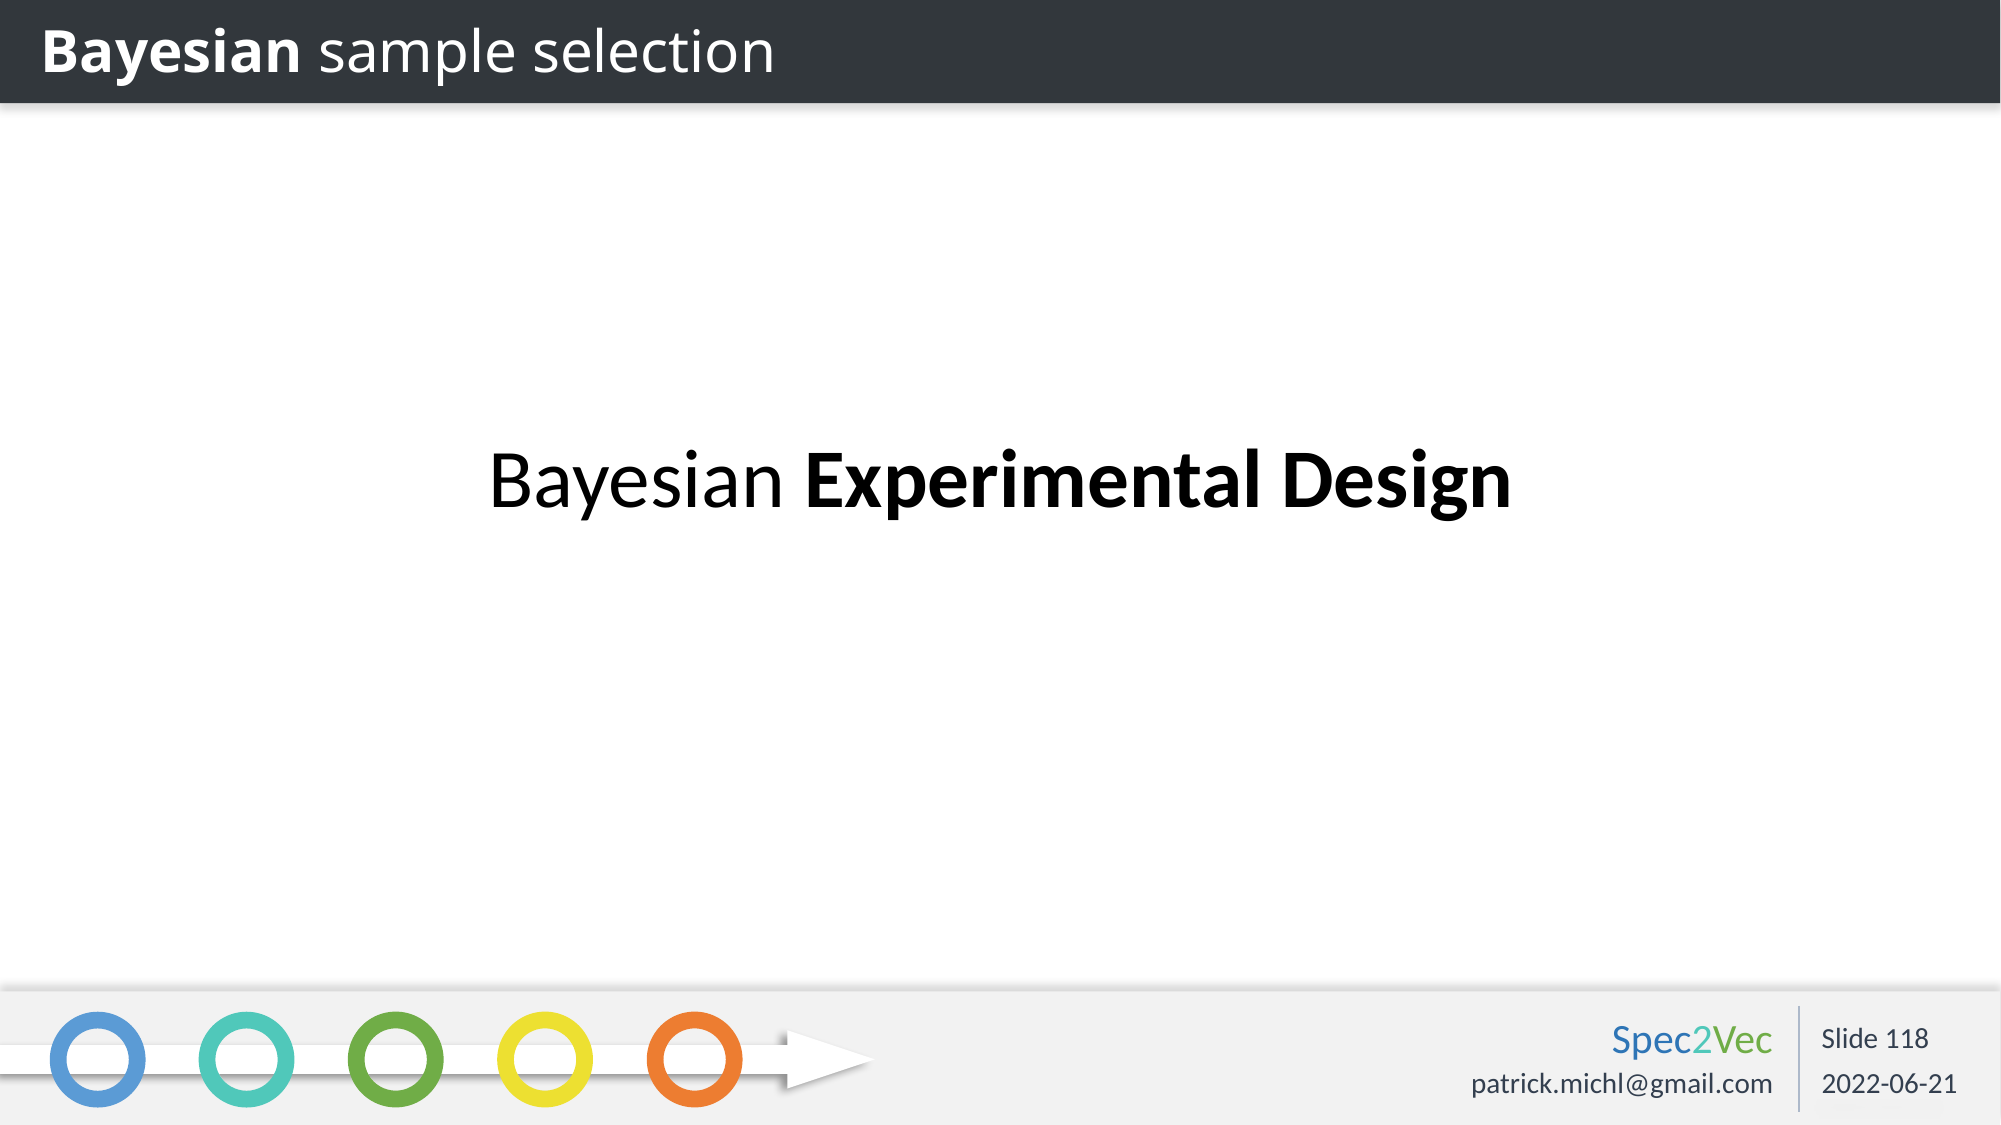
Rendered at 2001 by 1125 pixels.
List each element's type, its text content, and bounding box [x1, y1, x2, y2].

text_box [497, 1011, 593, 1108]
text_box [347, 1011, 444, 1108]
text_box Bayesian Experimental Design [25, 140, 1969, 958]
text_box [49, 1011, 146, 1108]
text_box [198, 1011, 295, 1108]
text_box Bayesian sample selection [25, 5, 1922, 102]
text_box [646, 1011, 743, 1108]
